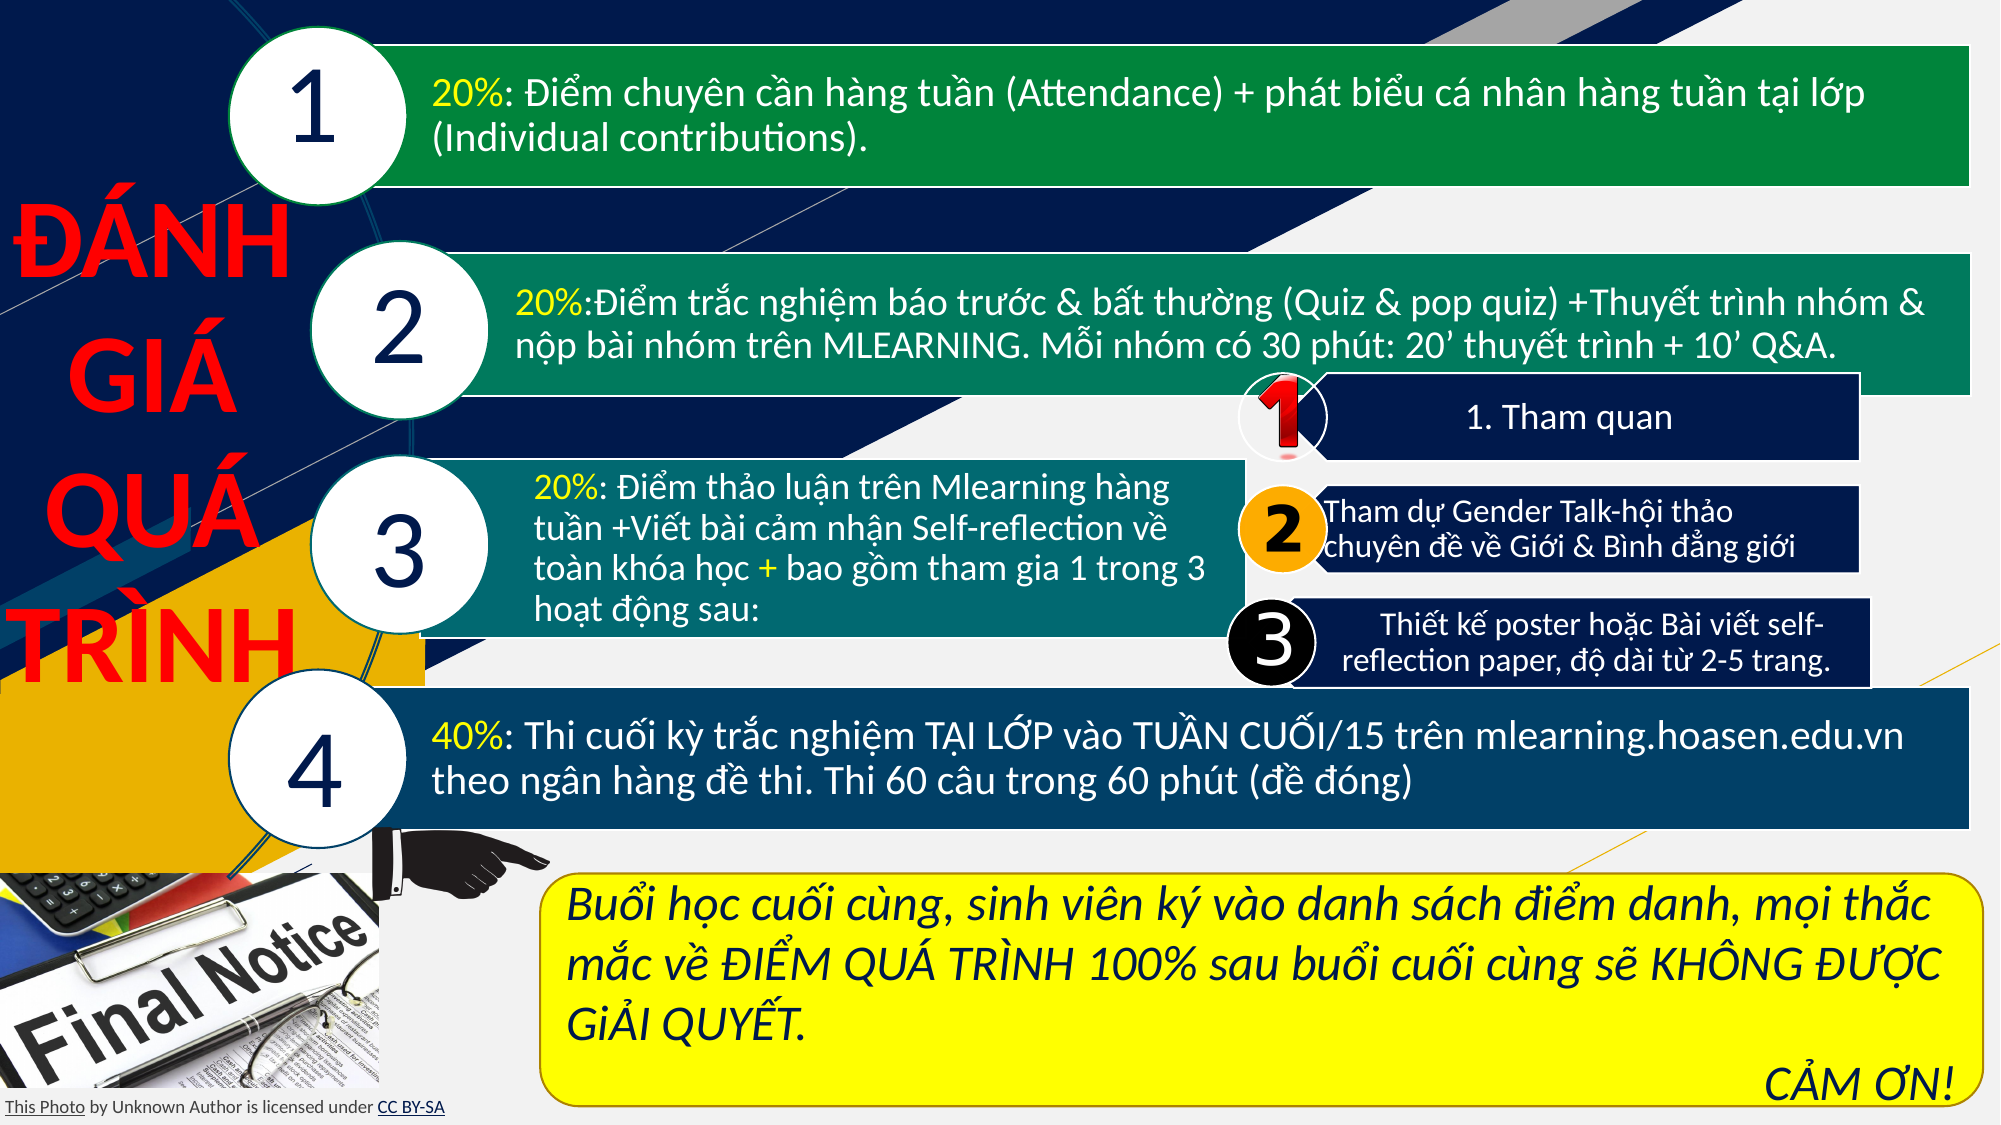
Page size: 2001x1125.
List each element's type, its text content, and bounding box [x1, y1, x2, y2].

text_box Buổi học cuối cùng, sinh viên ký vào danh sách điểm danh, mọi thắc mắc về ĐIỂM QUÁ TRÌNH 100% sau buổi cuối cùng sẽ KHÔNG ĐƯỢC GiẢI QUYẾT. CẢM ƠN! [539, 902, 1985, 1108]
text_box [213, 0, 1984, 902]
text_box This Photo by Unknown Author is licensed under CC BY-SA [0, 1087, 578, 1125]
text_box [1115, 373, 1984, 688]
picture [0, 819, 550, 1088]
text_box ĐÁNH GIÁ QUÁ TRÌNH [0, 157, 213, 713]
